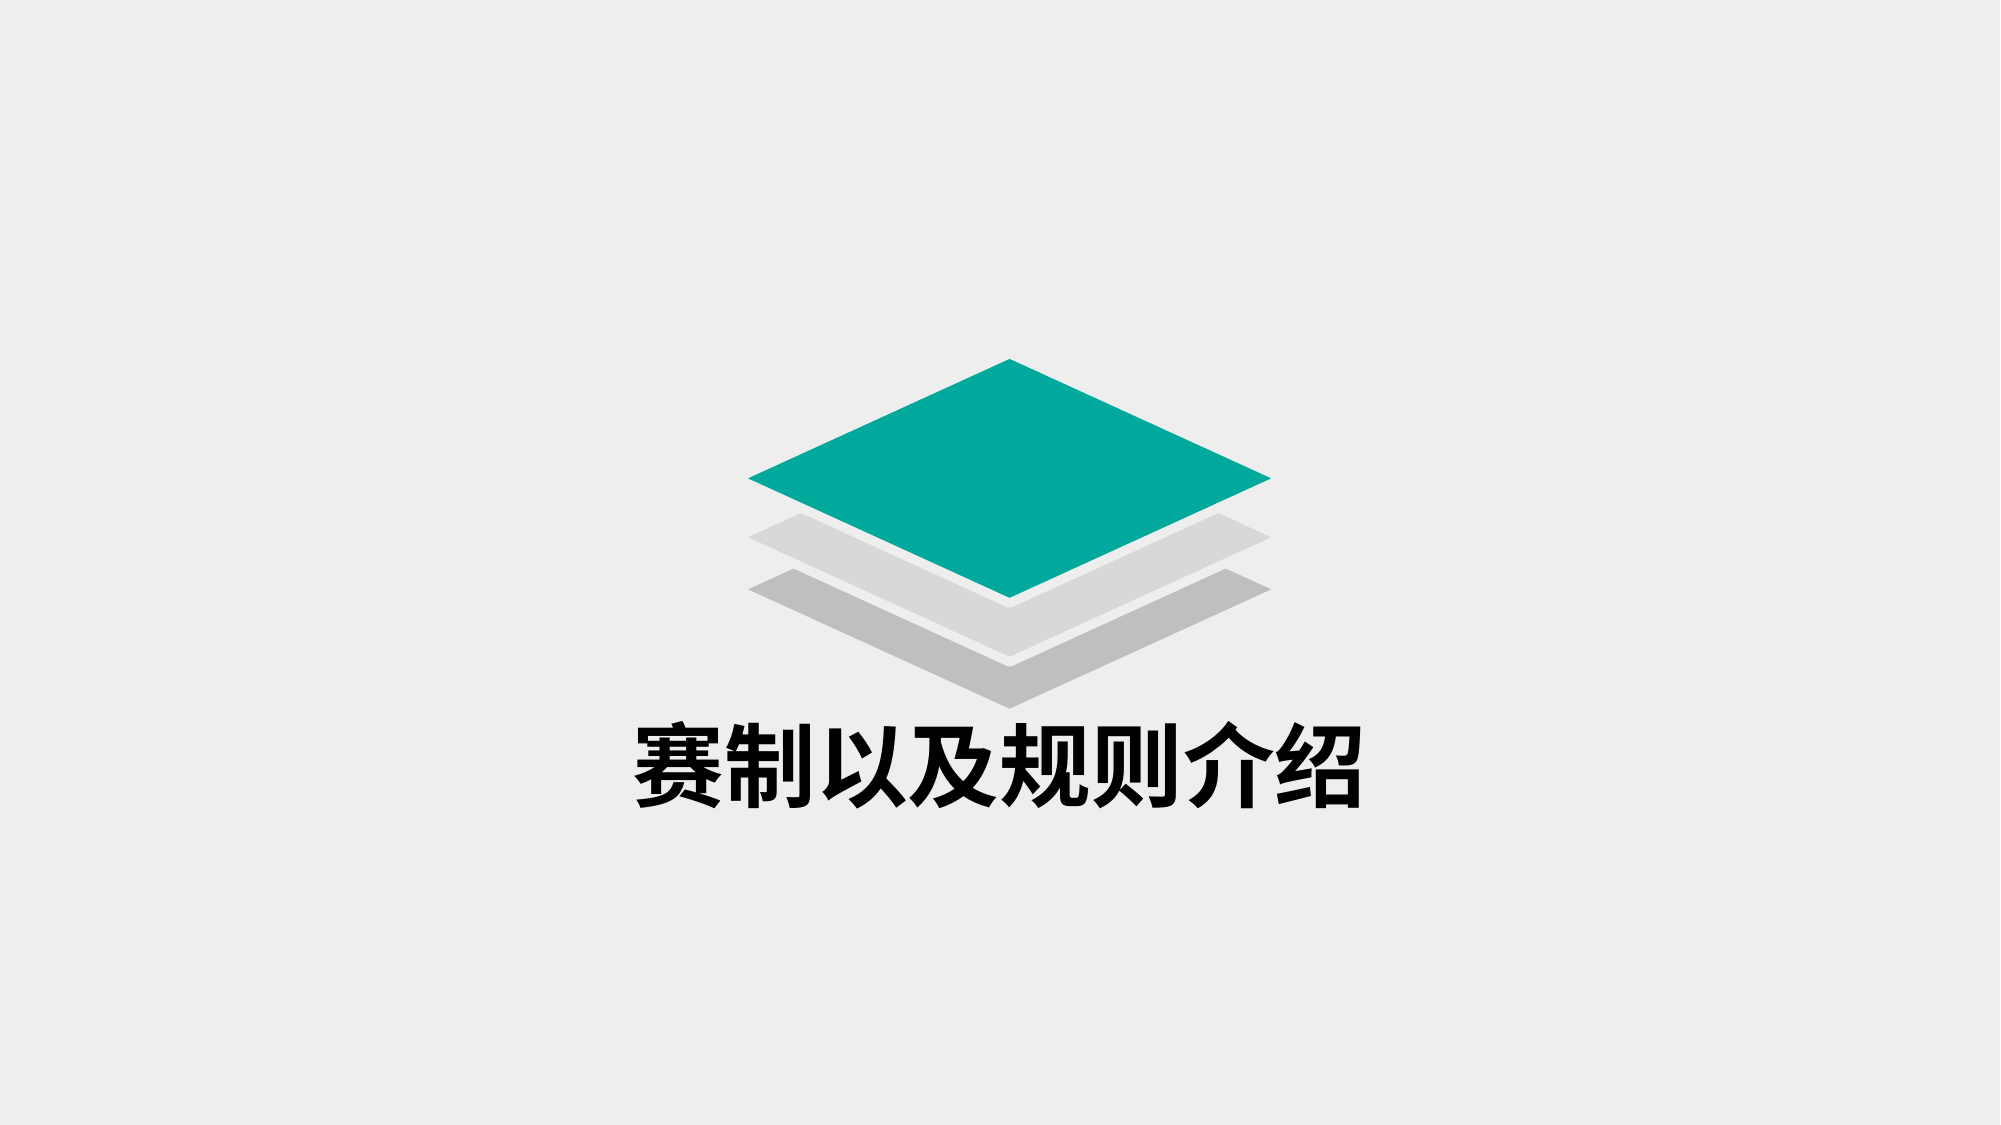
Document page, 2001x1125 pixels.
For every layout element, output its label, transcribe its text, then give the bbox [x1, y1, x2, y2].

text_box [736, 563, 1283, 714]
text_box [736, 353, 1283, 604]
title 赛制以及规则介绍 [137, 714, 1863, 932]
text_box [736, 508, 1283, 663]
